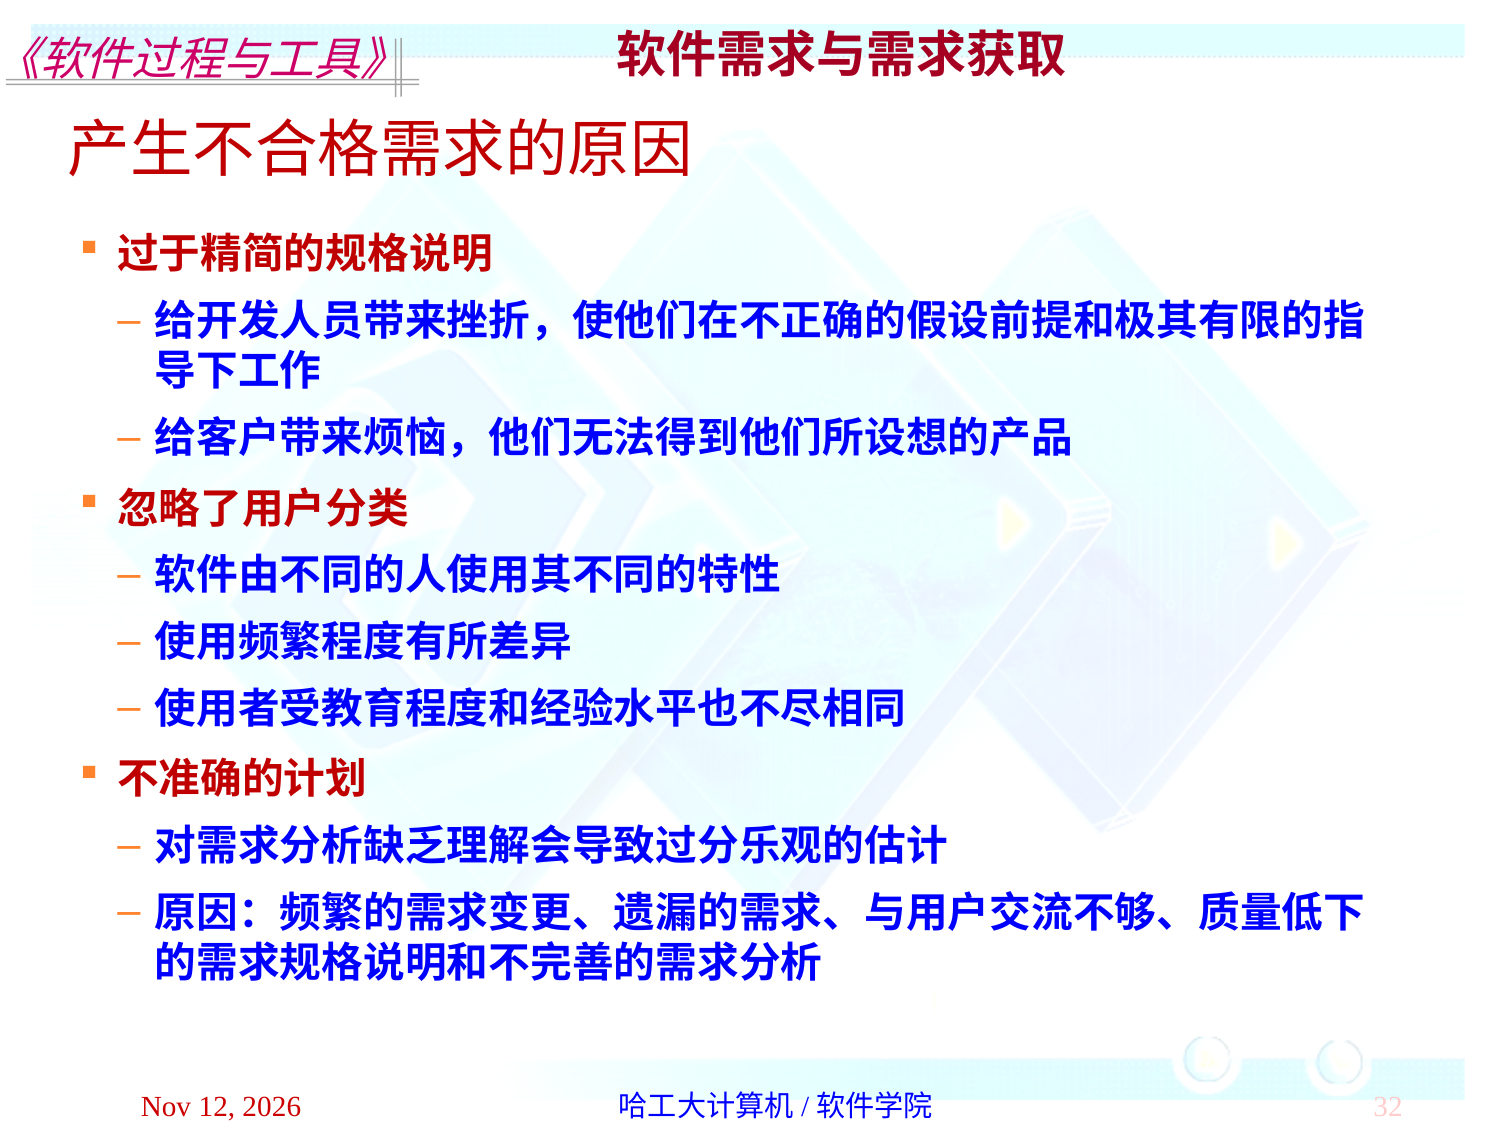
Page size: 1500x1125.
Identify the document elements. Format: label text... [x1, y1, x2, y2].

text_box 产生不合格需求的原因 [53, 101, 1447, 209]
text_box 软件需求与需求获取 [389, 15, 1294, 90]
text_box 过于精简的规格说明 给开发人员带来挫折，使他们在不正确的假设前提和极其有限的指导下工作 给客户带来烦恼，他们无法得到他们所设想的产品 忽略了用户分类 软件由不同的人使用其不同的特性 使用频繁程度有所差异 使用者受教育程度和经验水平也不尽相同 不准确的计划 对需求分析缺乏理解会导致过分乐观的估计 原因：频繁的需求变更、遗漏的需求、与用户交流不够、质量低下的需求规格说明和不完善的需求分析 [64, 219, 1412, 1059]
